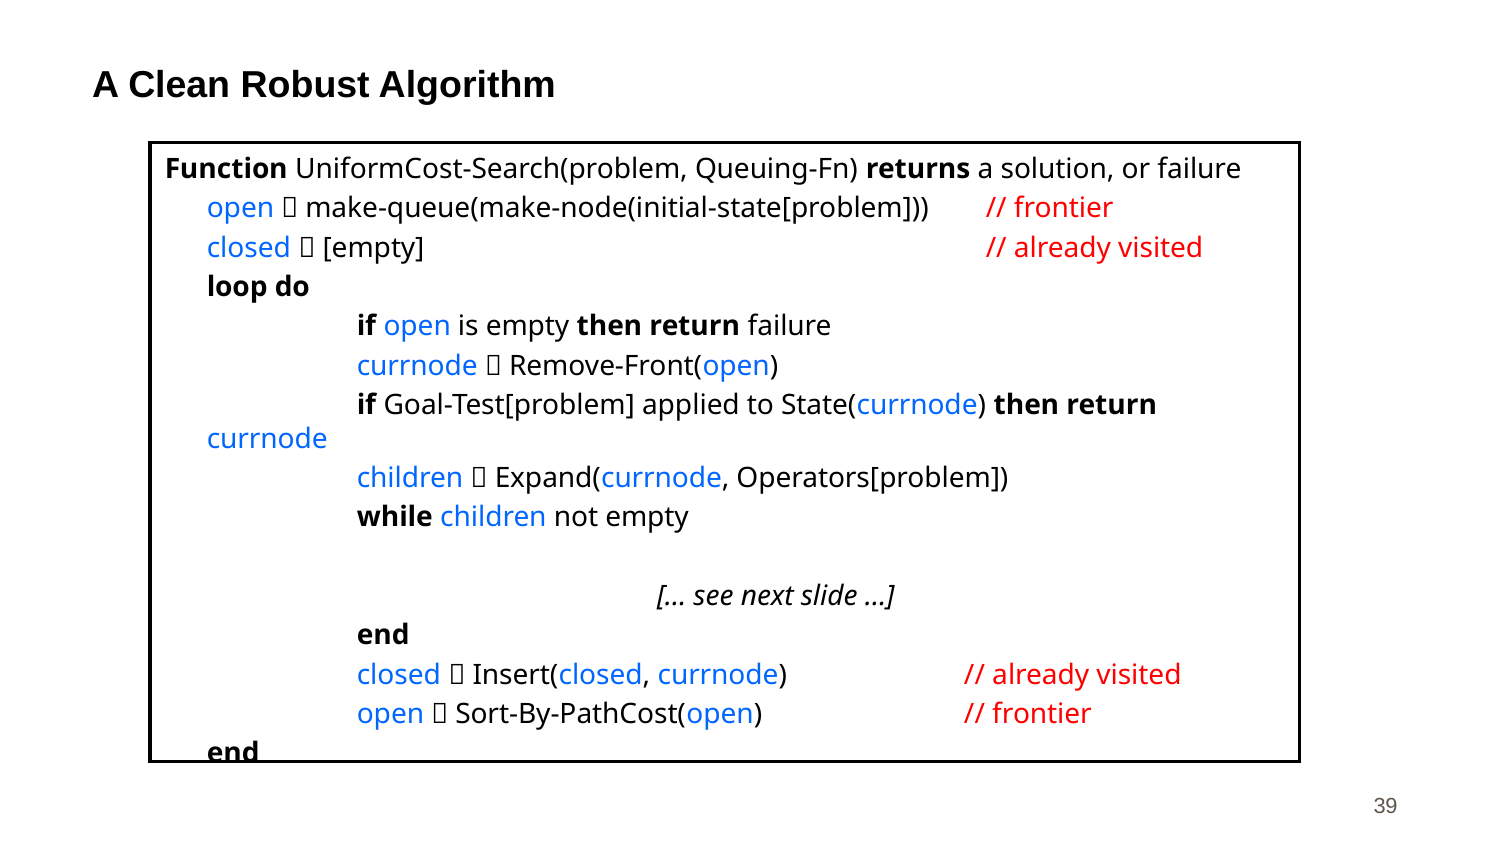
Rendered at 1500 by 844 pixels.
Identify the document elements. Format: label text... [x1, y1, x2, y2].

slide_number 39 [1099, 768, 1413, 826]
title A Clean Robust Algorithm [76, 27, 1415, 113]
text_box Function UniformCost-Search(problem, Queuing-Fn) returns a solution, or failure open  make-queue(make-node(initial-state[problem])) // frontier closed  [empty] // already visited loop do if open is empty then return failure currnode  Remove-Front(open) if Goal-Test[problem] applied to State(currnode) then return currnode children  Expand(currnode, Operators[problem]) while children not empty [… see next slide …] end closed  Insert(closed, currnode) // already visited open  Sort-By-PathCost(open) // frontier end [150, 142, 1300, 762]
